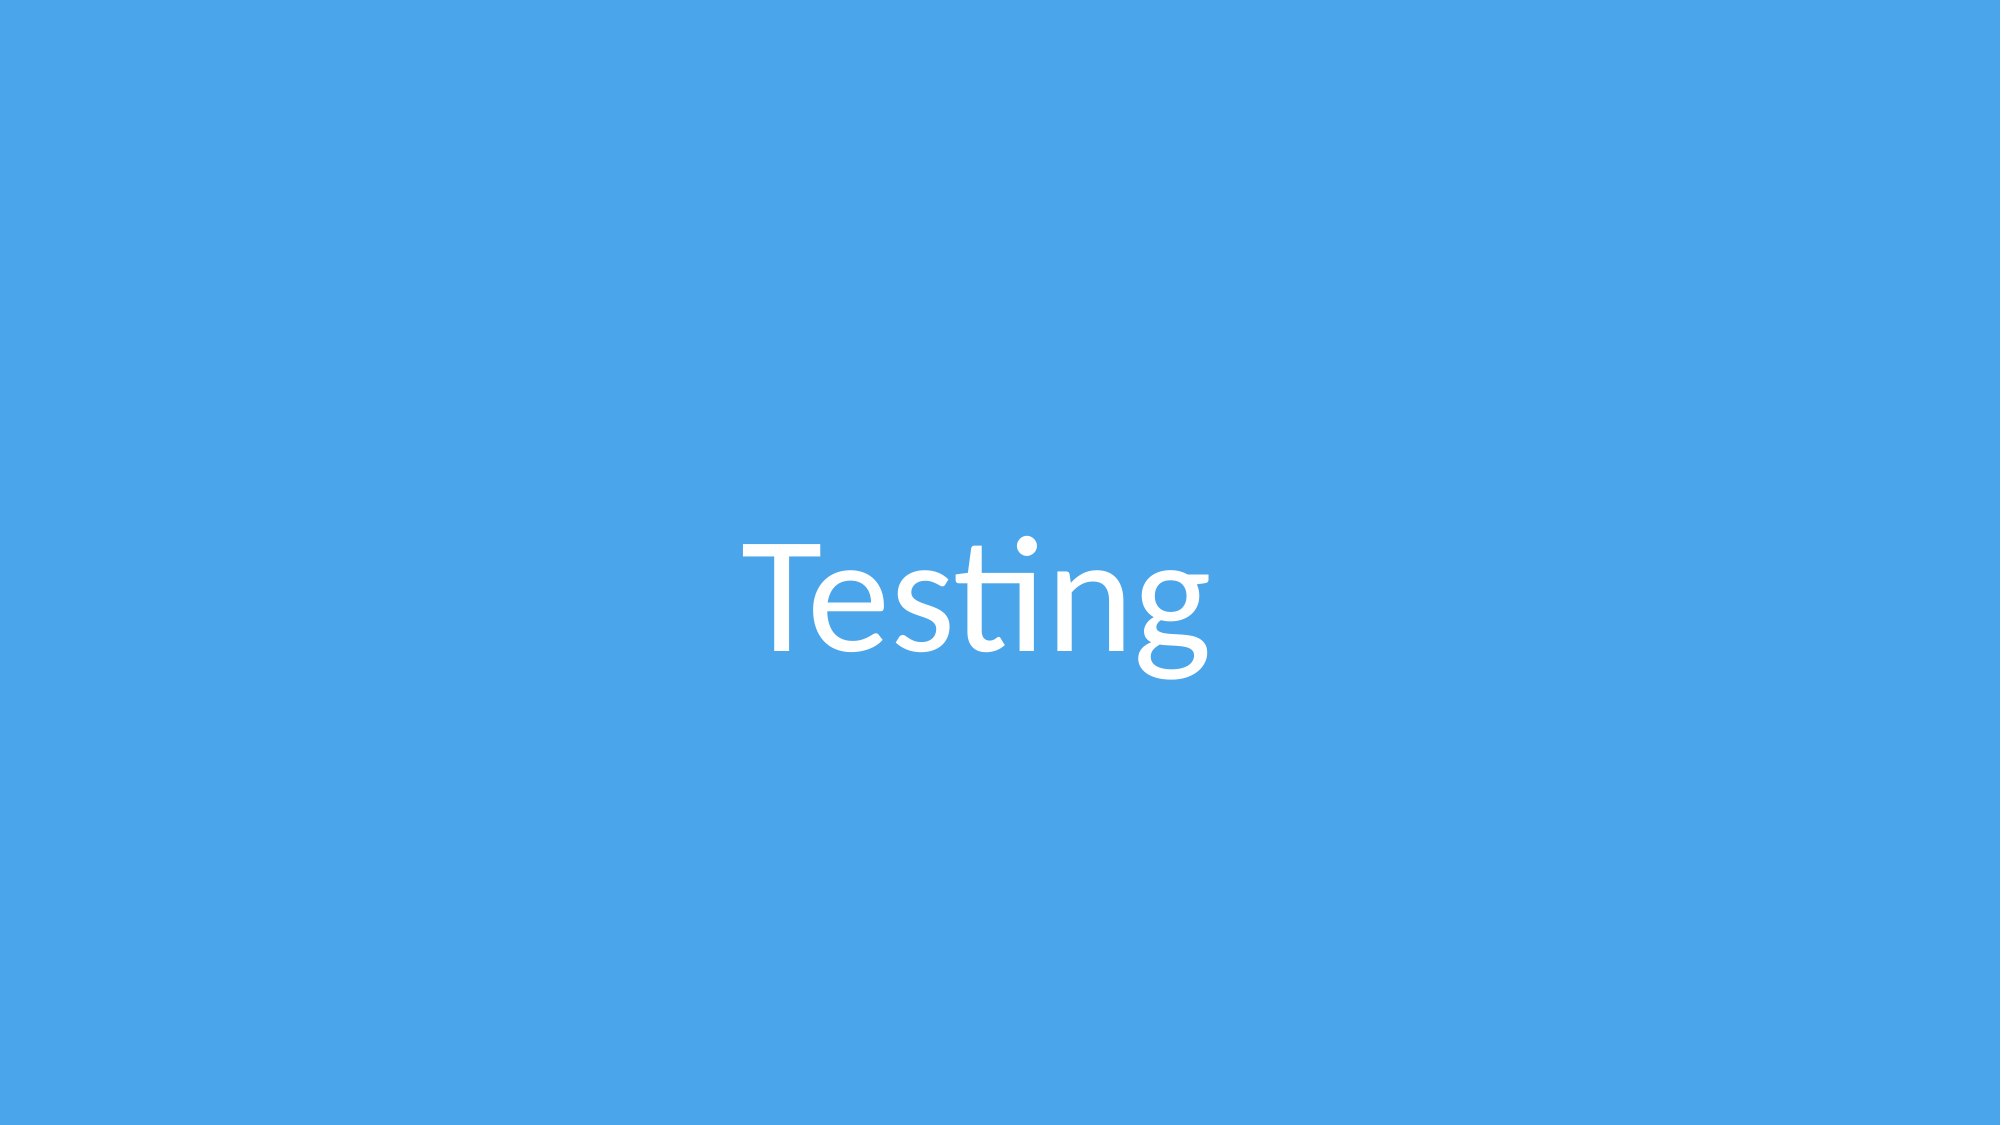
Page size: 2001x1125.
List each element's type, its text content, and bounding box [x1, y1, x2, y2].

title Testing [32, 418, 1922, 705]
